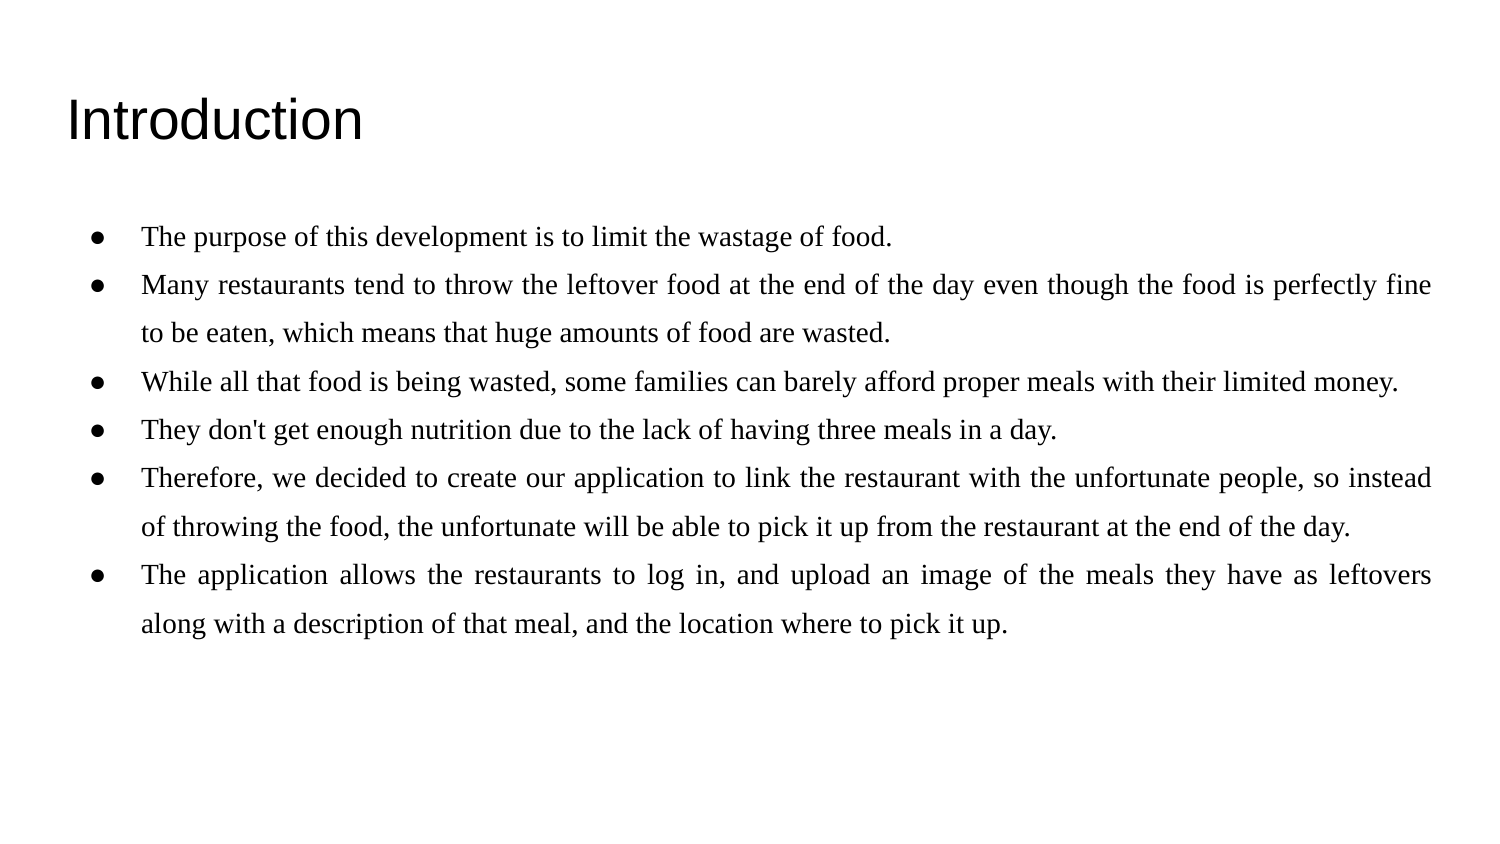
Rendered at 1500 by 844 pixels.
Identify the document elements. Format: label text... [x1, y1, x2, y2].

list The purpose of this development is to limit the wastage of food. Many restaurants tend to throw the leftover food at the end of the day even though the food is perfectly fine to be eaten, which means that huge amounts of food are wasted. While all that food is being wasted, some families can barely afford proper meals with their limited money. They don't get enough nutrition due to the lack of having three meals in a day. Therefore, we decided to create our application to link the restaurant with the unfortunate people, so instead of throwing the food, the unfortunate will be able to pick it up from the restaurant at the end of the day. The application allows the restaurants to log in, and upload an image of the meals they have as leftovers along with a description of that meal, and the location where to pick it up. [51, 189, 1449, 750]
title Introduction [51, 72, 1449, 167]
